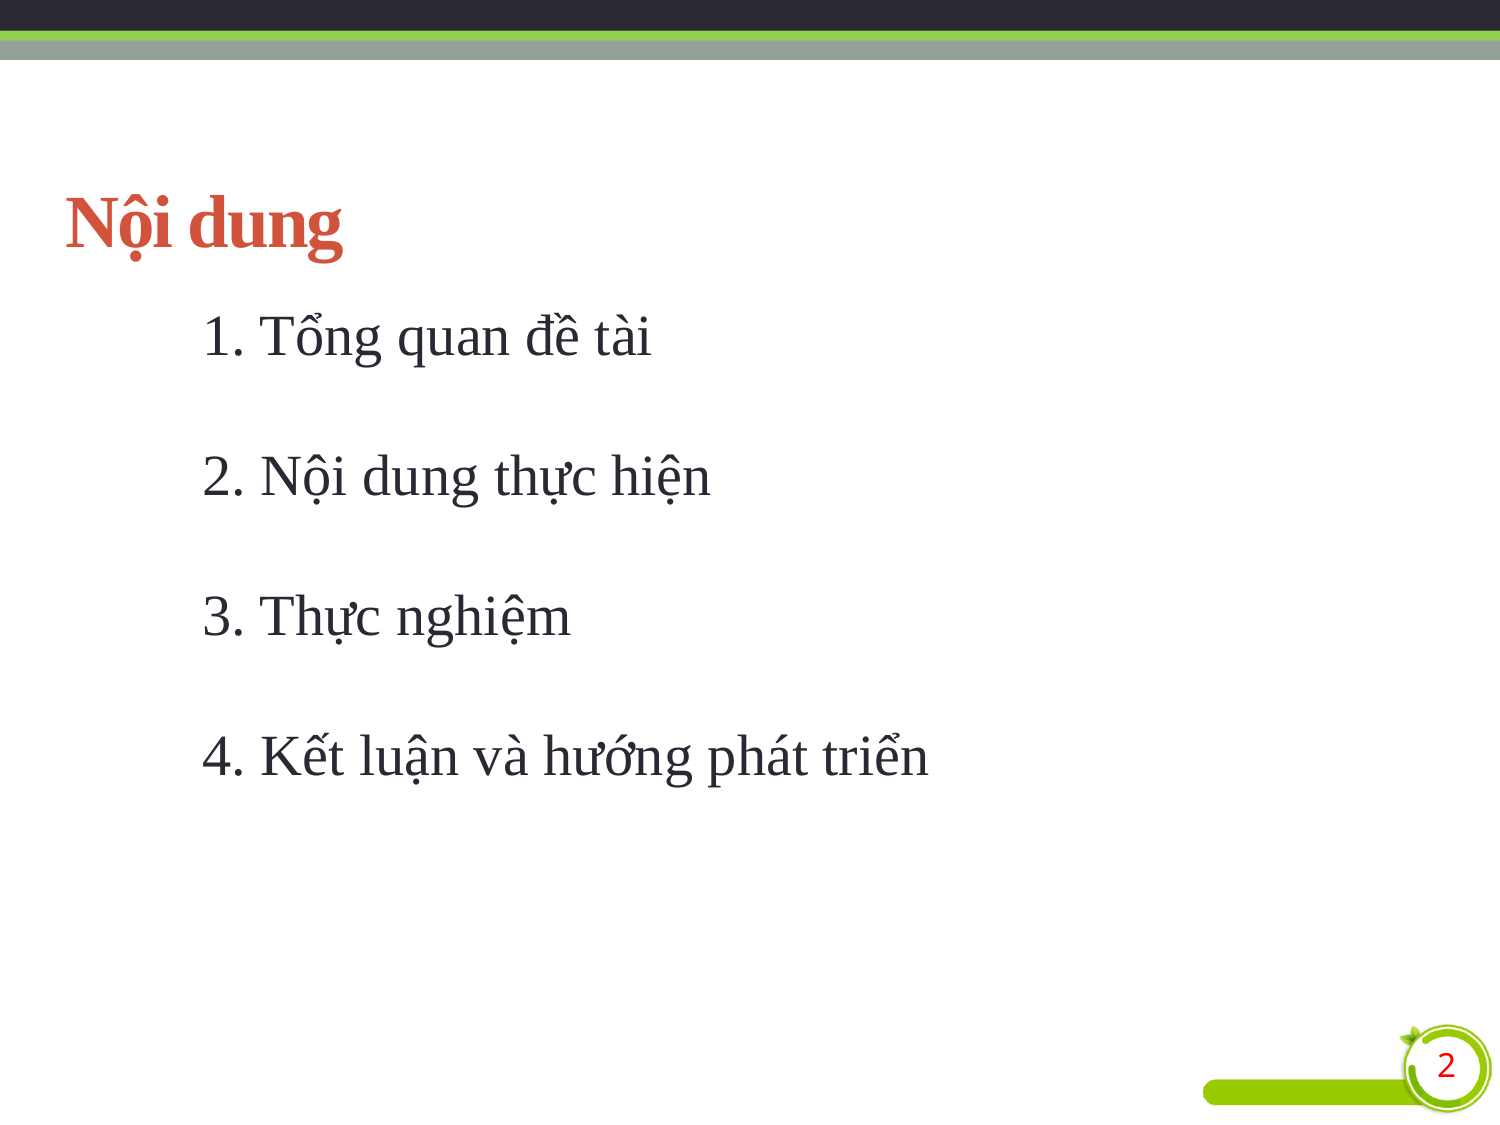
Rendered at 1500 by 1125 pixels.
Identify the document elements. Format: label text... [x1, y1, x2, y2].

title Nội dung [50, 174, 187, 261]
list 1. Tổng quan đề tài 2. Nội dung thực hiện 3. Thực nghiệm 4. Kết luận và hướng phát triển [187, 149, 1500, 950]
picture [1191, 950, 1500, 1125]
